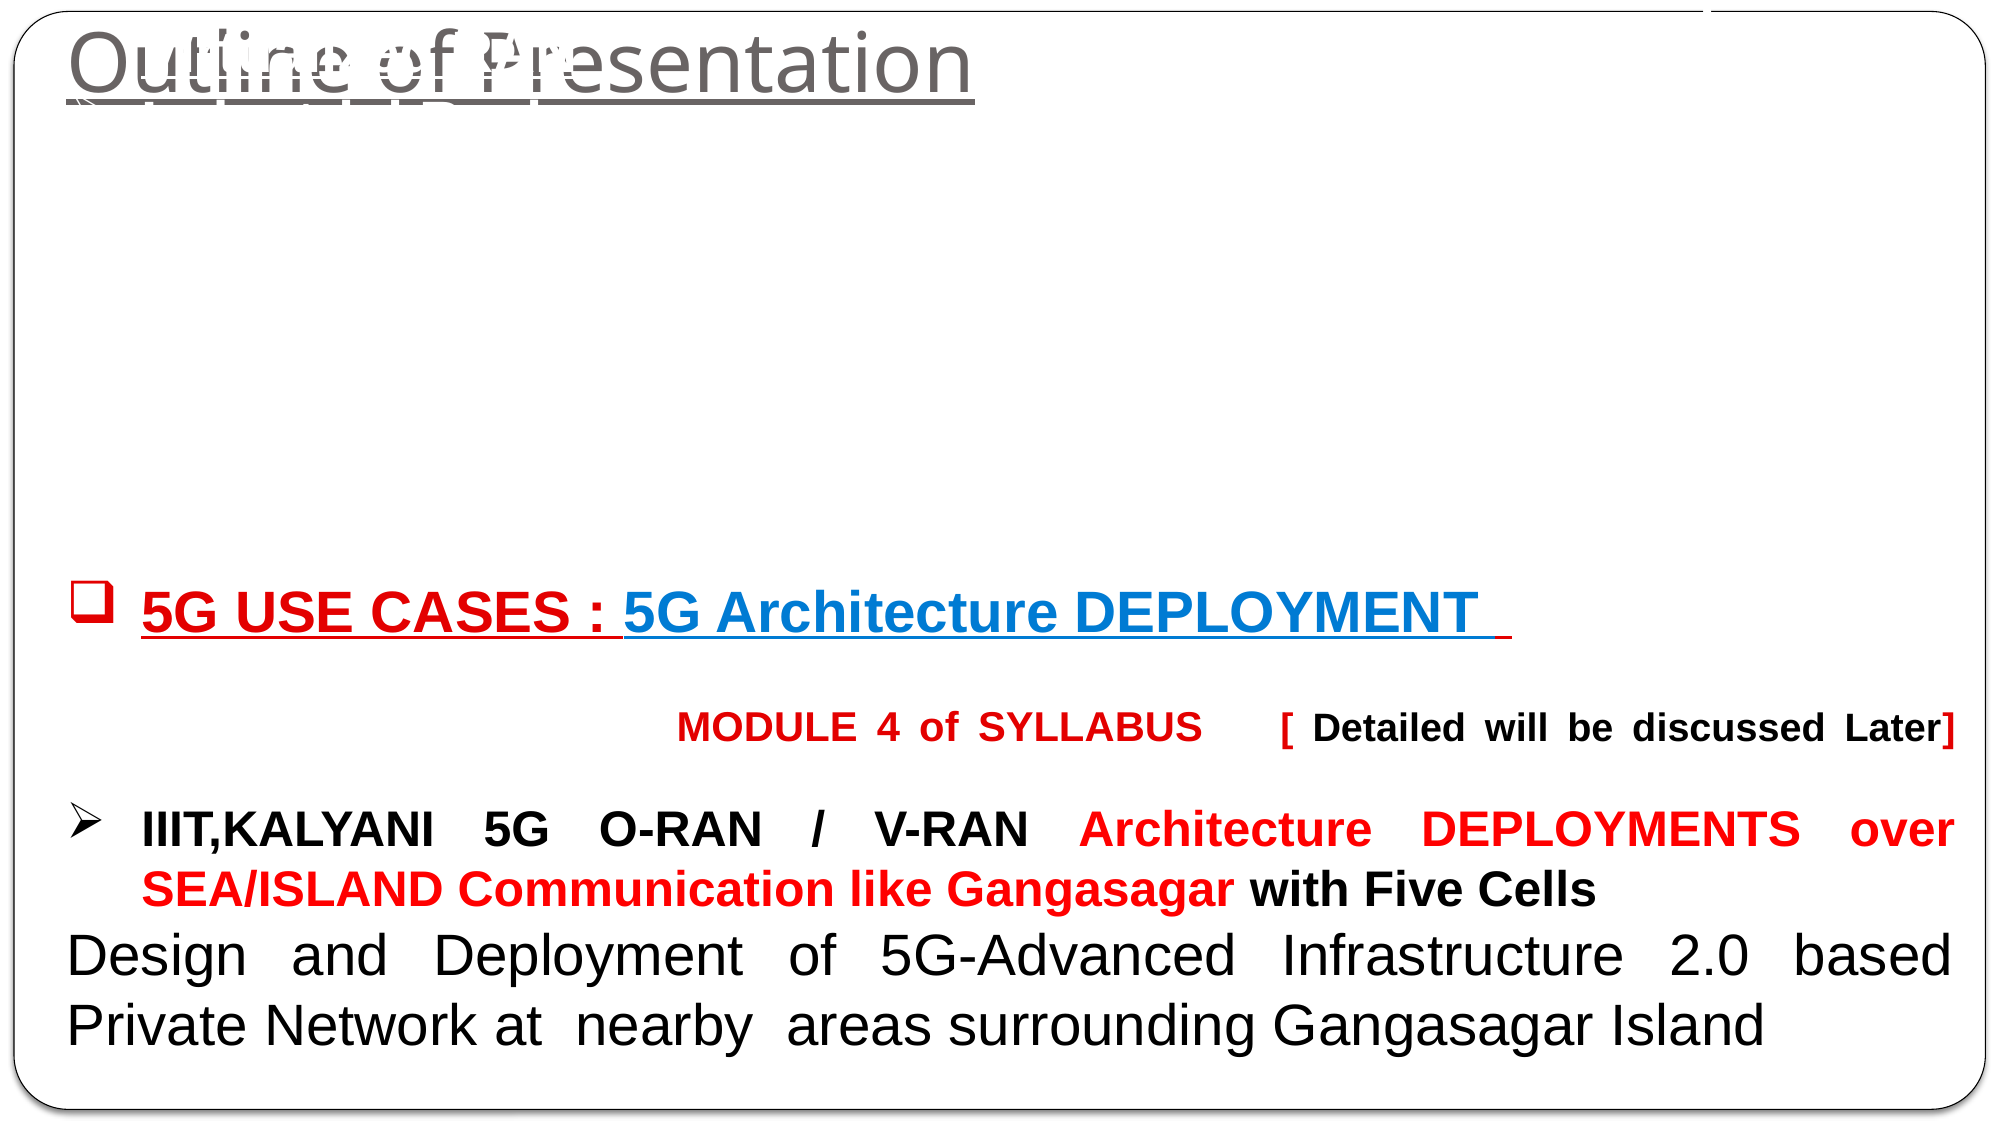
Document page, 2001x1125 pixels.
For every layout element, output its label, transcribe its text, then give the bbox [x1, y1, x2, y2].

text_box Overview of 5G Network and Architecture with Open and Virtualized RAN Industrial Review QUALCOMM DEMO Tcript 5G Architecture 5G Architecture ( BASIC) 5G Architecture ( with O-RAN and V-RAN) 5G O-RAN / V-RAN Architecture Design by QUALCOMM 5G USE CASES : 5G Architecture DEPLOYMENT CTTC, Barcelona SECURED 5G O-RAN / V-RAN Architecture with TWO CELOM-RAN / V-RAN ArchitMODULMODULE 4 of SYLLABUS [ Detailed will be discussed Later] ENTSwith FOUR CELLS IIIT,KALYANI 5G O-RAN / V-RAN Architecture DEPLOYMENTS over SEA/ISLAND Communication like Gangasagar with Five Cells Design and Deployment of 5G-Advanced Infrastructure 2.0 based Private Network at nearby areas surrounding Gangasagar Island [51, 0, 1971, 1125]
